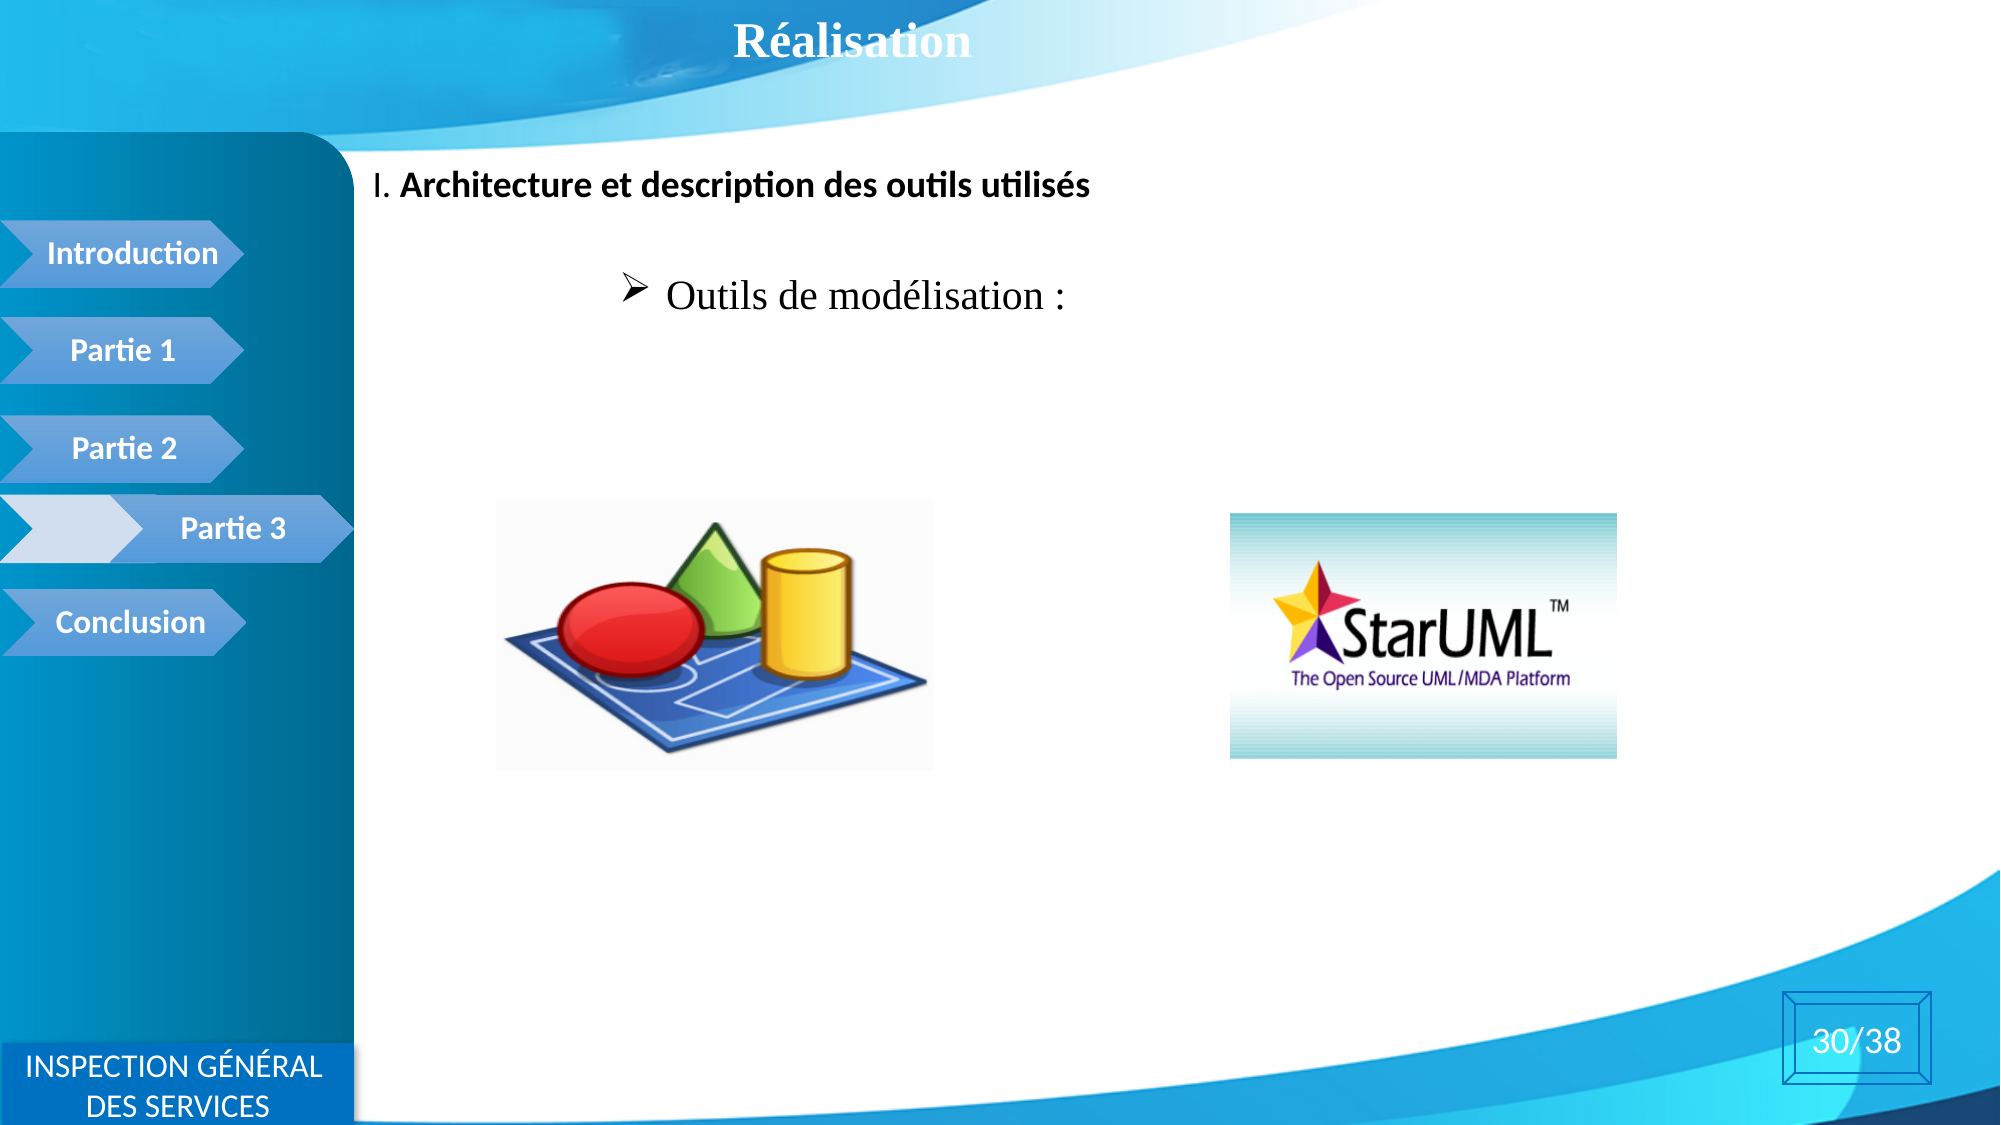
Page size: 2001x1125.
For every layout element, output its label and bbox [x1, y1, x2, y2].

text_box [0, 415, 244, 483]
text_box [0, 220, 244, 288]
text_box [0, 588, 247, 657]
text_box [0, 495, 110, 563]
picture [0, 0, 2000, 1125]
text_box [110, 495, 354, 563]
text_box [0, 316, 244, 384]
